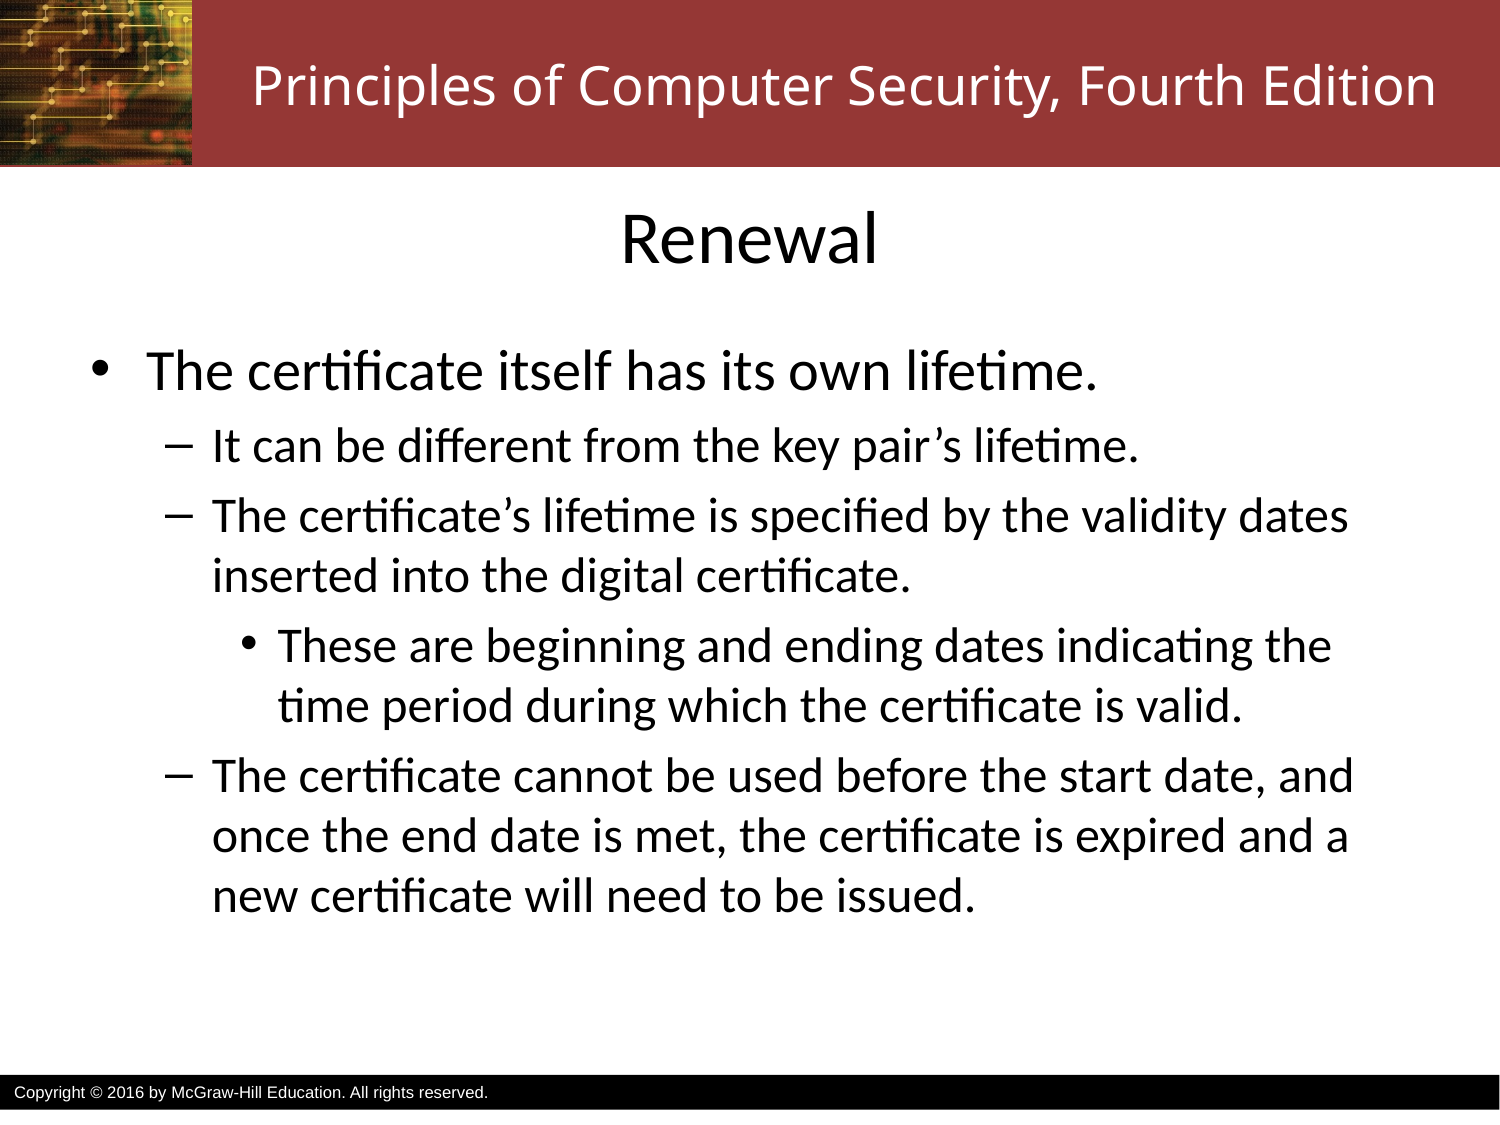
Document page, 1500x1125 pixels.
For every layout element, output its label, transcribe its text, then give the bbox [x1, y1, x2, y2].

picture [0, 0, 192, 165]
list The certificate itself has its own lifetime. It can be different from the key pair’s lifetime. The certificate’s lifetime is specified by the validity dates inserted into the digital certificate. These are beginning and ending dates indicating the time period during which the certificate is valid. The certificate cannot be used before the start date, and once the end date is met, the certificate is expired and a new certificate will need to be issued. [75, 324, 1425, 1005]
title Renewal [75, 181, 1425, 324]
